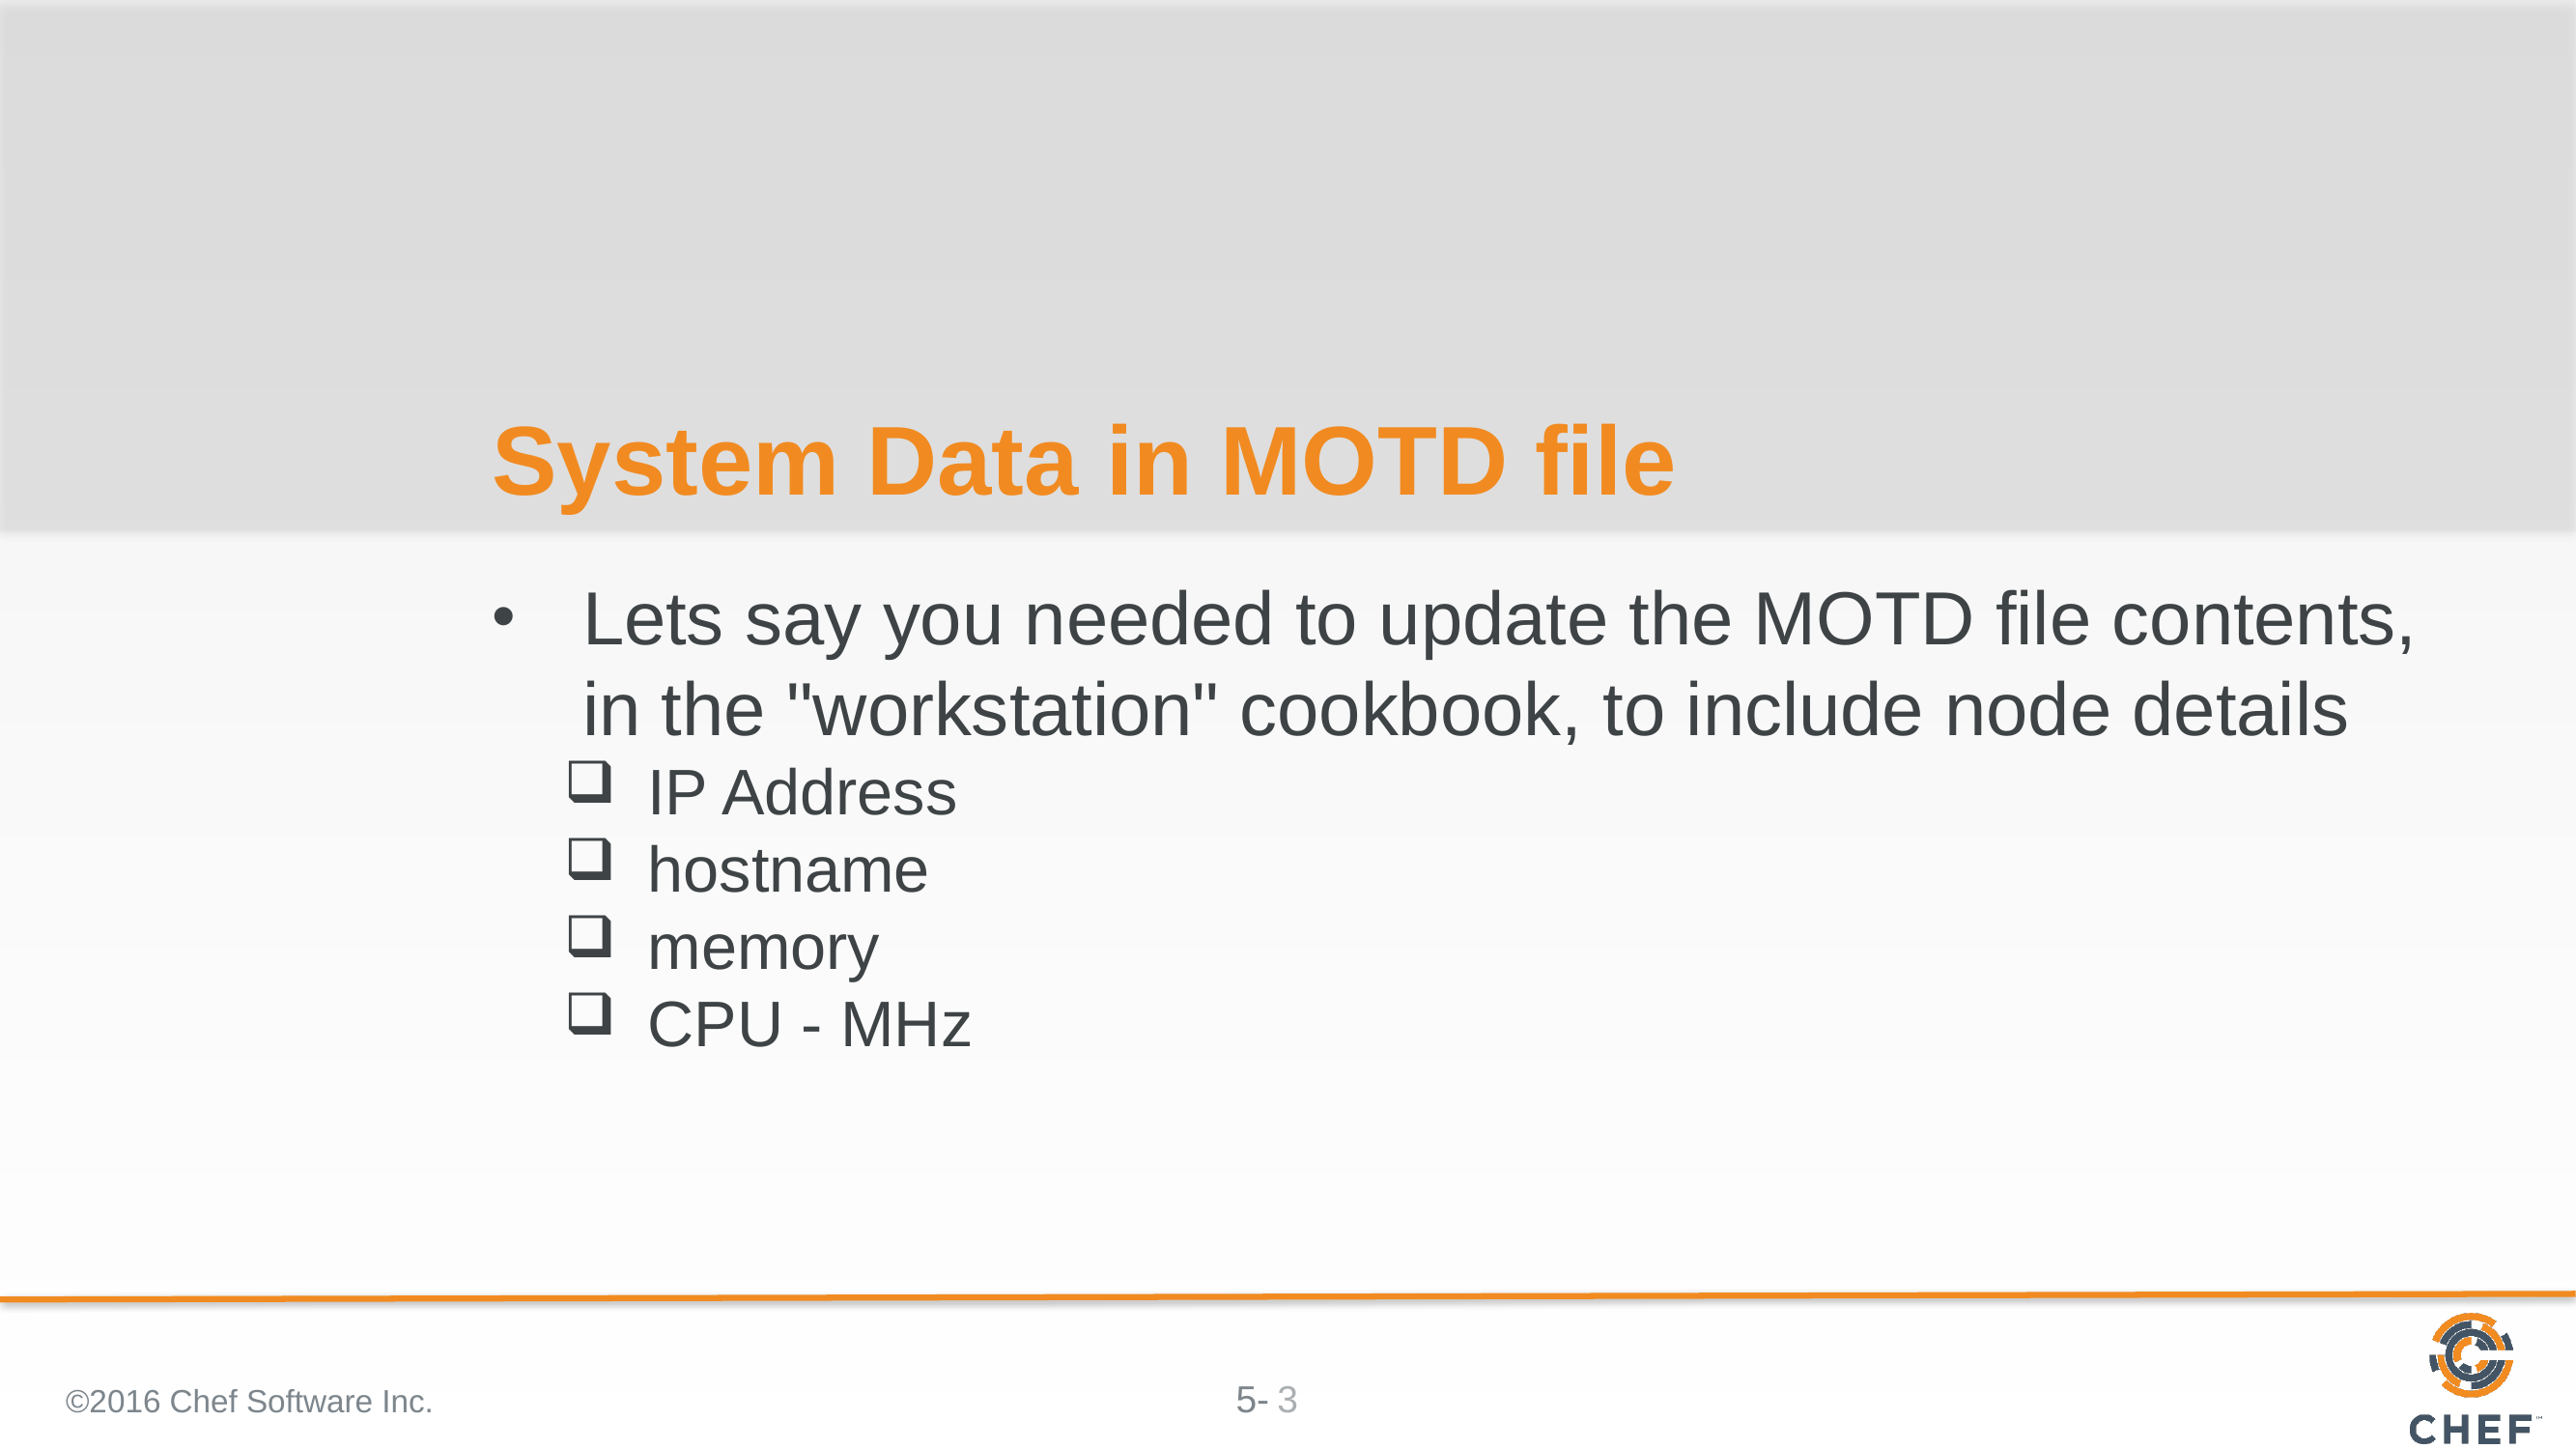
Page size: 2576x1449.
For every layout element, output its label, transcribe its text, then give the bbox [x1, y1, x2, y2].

subtitle Lets say you needed to update the MOTD file contents, in the "workstation" cookbook, to include node details IP Address hostname memory CPU - MHz [477, 555, 2480, 1087]
title System Data in MOTD file [477, 395, 2217, 531]
picture [2399, 1297, 2550, 1449]
footer ©2016 Chef Software Inc. [51, 1359, 952, 1440]
slide_number 3 [998, 1359, 1578, 1437]
